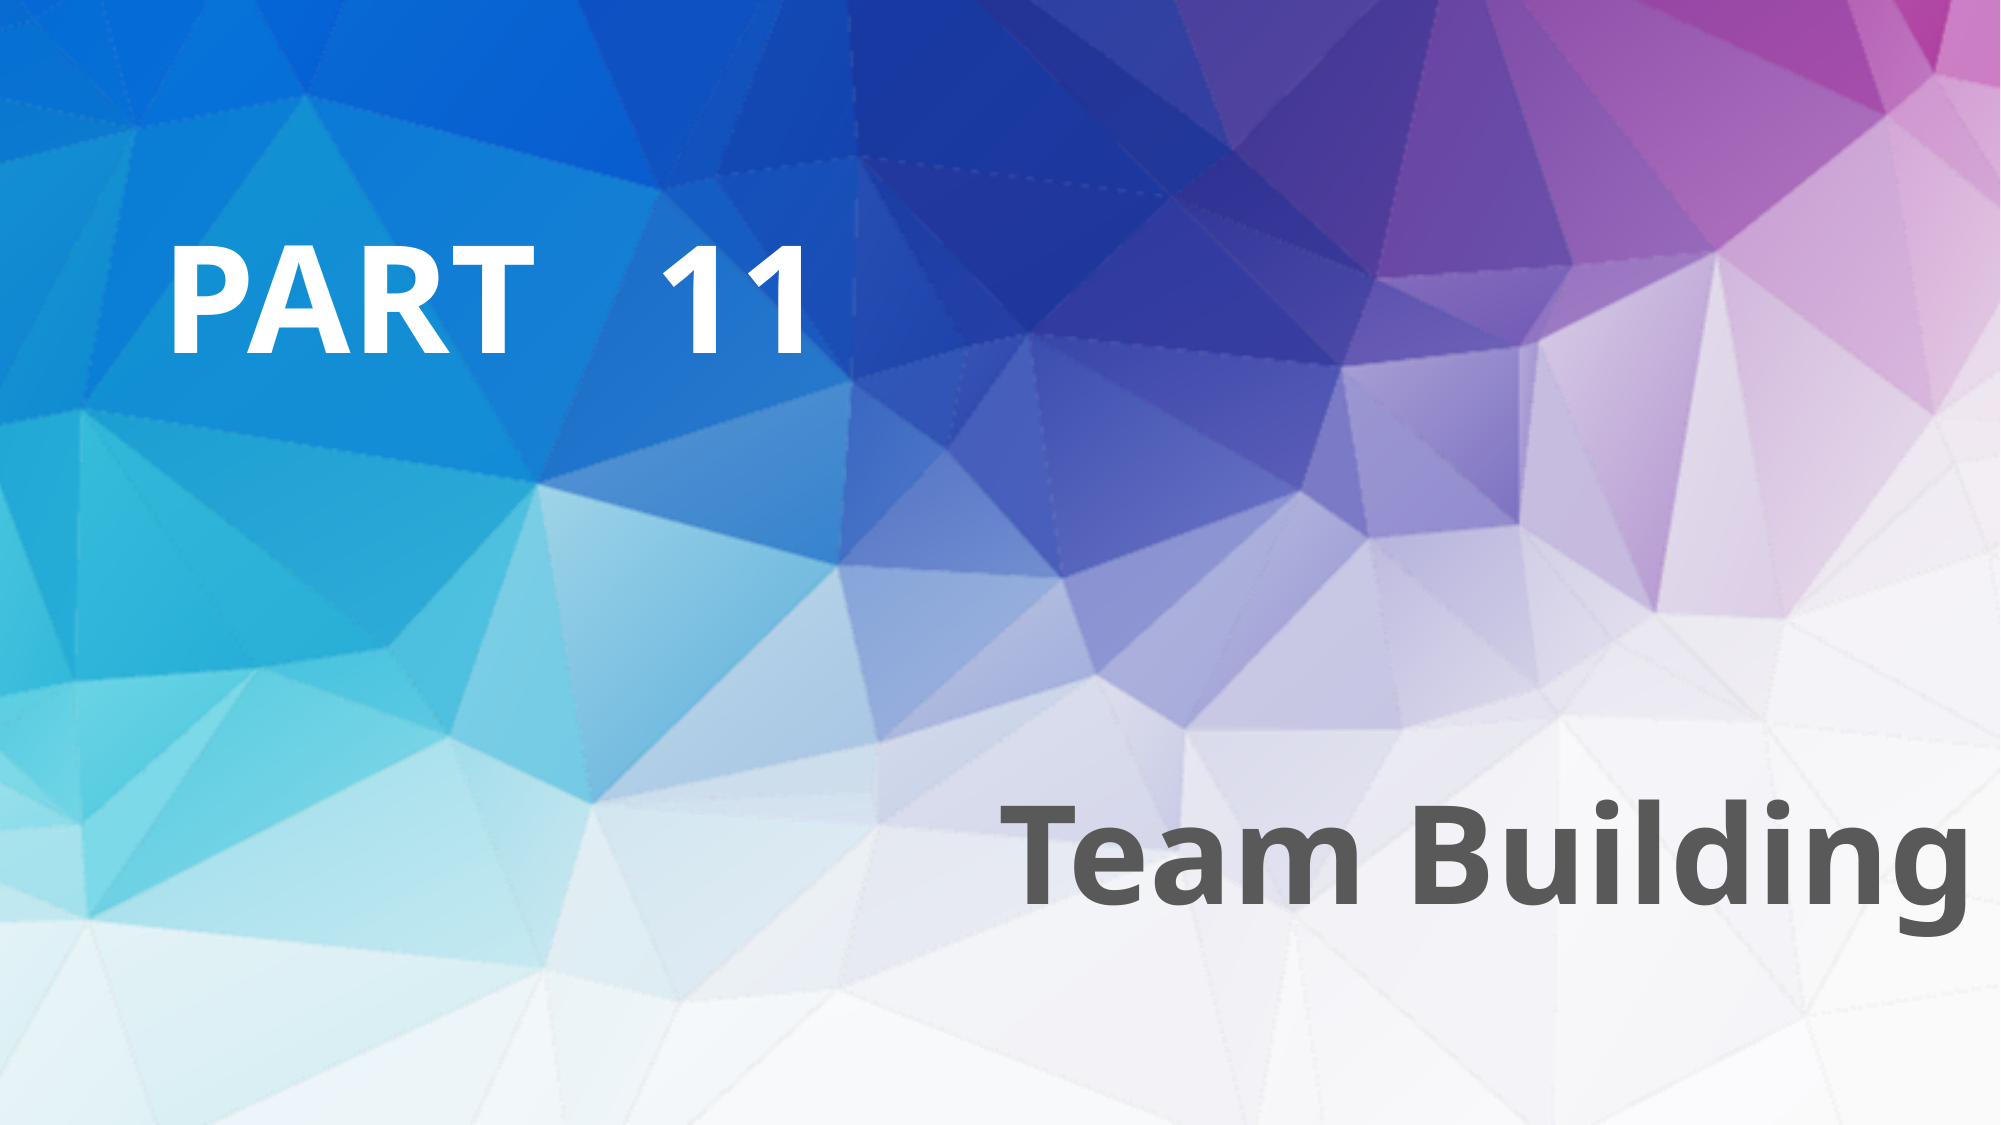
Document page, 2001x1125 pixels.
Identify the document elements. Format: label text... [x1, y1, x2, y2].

picture [0, 0, 2001, 1125]
text_box PART 11 [146, 196, 841, 392]
text_box Team Building [983, 759, 1992, 940]
